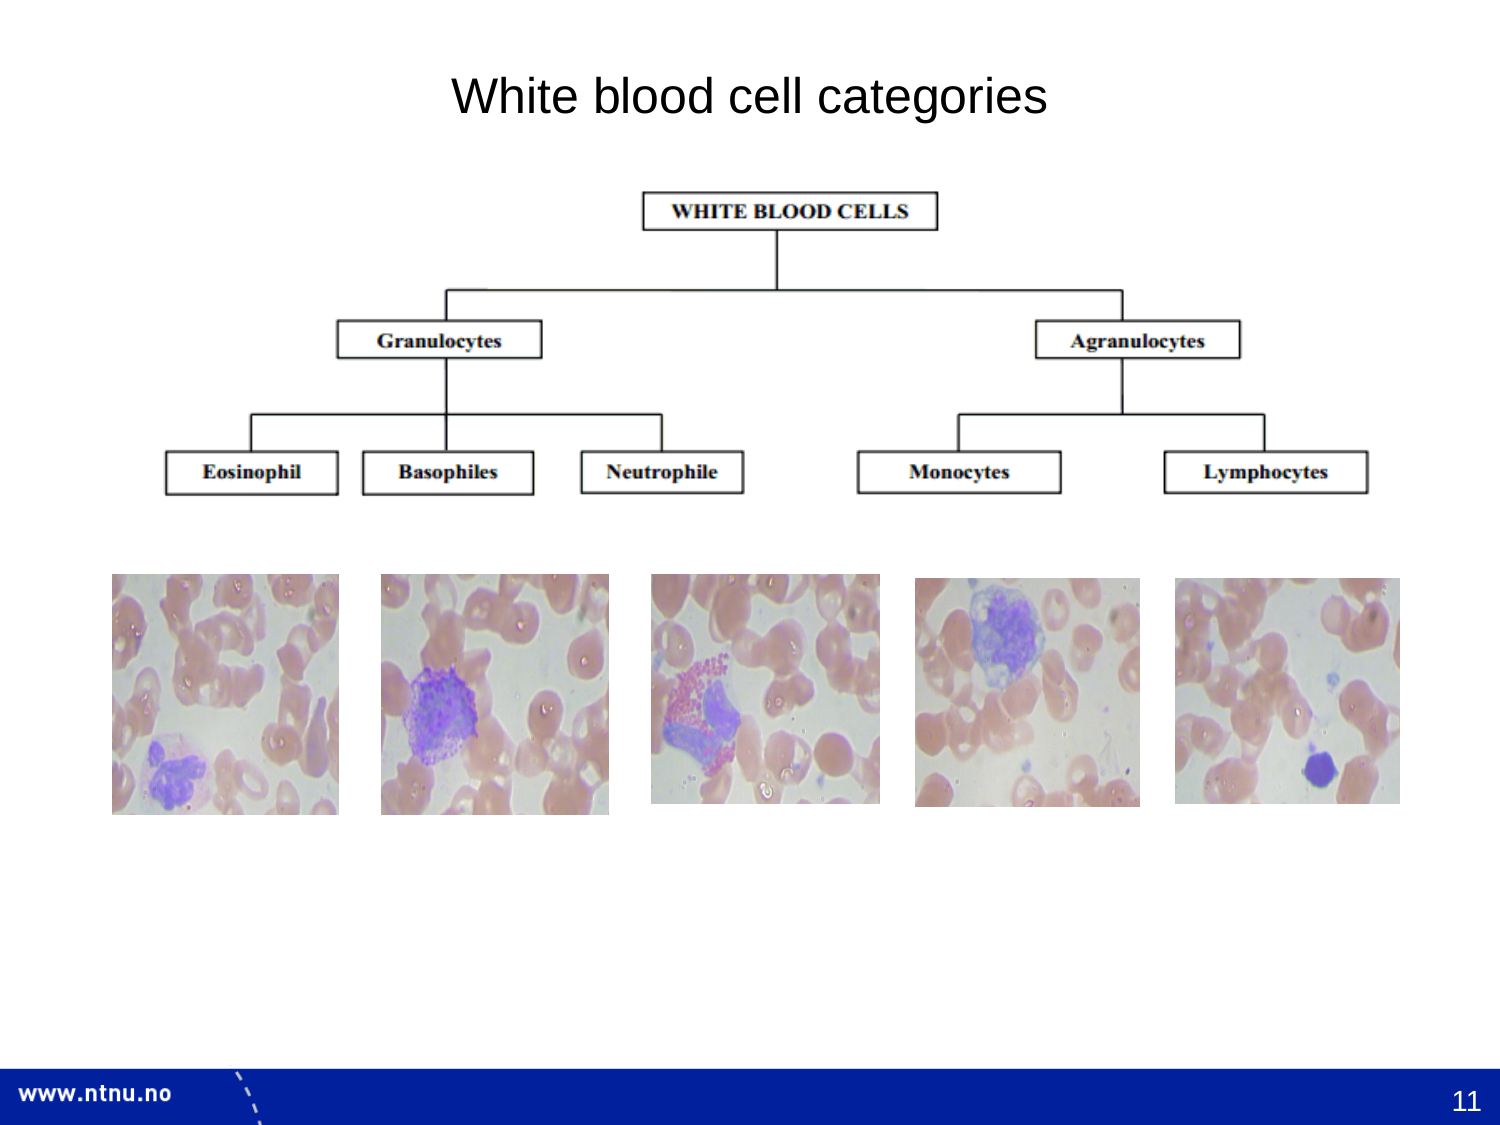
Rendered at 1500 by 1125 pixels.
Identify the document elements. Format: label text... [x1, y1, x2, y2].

picture [1174, 577, 1400, 804]
picture [381, 574, 609, 816]
picture [915, 577, 1140, 807]
title White blood cell categories [112, 0, 1388, 188]
picture [112, 574, 339, 816]
picture [651, 574, 881, 804]
picture [0, 1065, 1500, 1125]
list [159, 187, 1377, 504]
